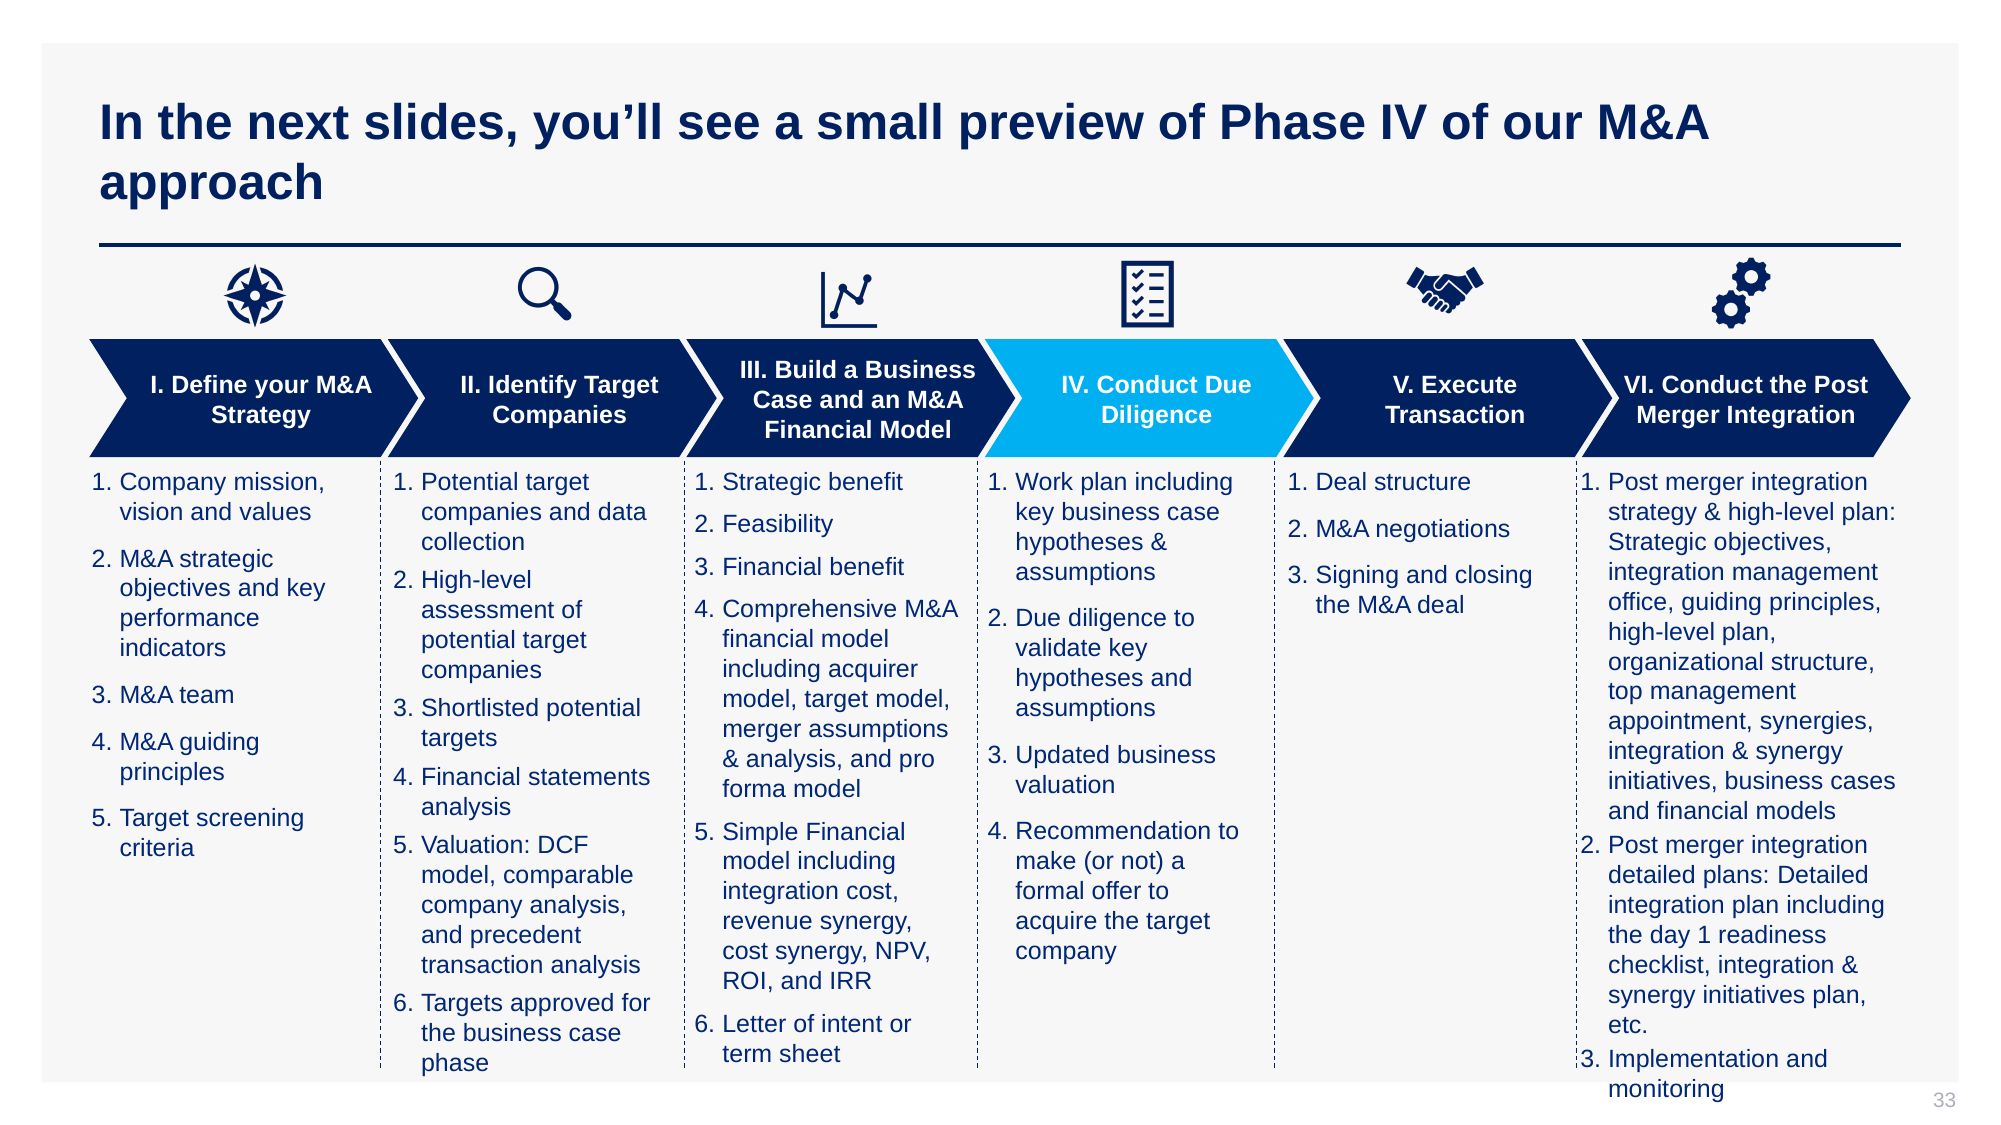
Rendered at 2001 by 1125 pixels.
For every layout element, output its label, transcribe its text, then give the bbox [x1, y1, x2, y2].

picture [1402, 247, 1488, 333]
text_box Post merger integration strategy & high-level plan: Strategic objectives, integration management office, guiding principles, high-level plan, organizational structure, top management appointment, synergies, integration & synergy initiatives, business cases and financial models Post merger integration detailed plans: Detailed integration plan including the day 1 readiness checklist, integration & synergy initiatives plan, etc. Implementation and monitoring [1580, 458, 1929, 1110]
text_box Potential target companies and data collection High-level assessment of potential target companies Shortlisted potential targets Financial statements analysis Valuation: DCF model, comparable company analysis, and precedent transaction analysis Targets approved for the business case phase [393, 458, 674, 1084]
text_box III. Build a Business Case and an M&A Financial Model [686, 339, 1016, 458]
title In the next slides, you’ll see a small preview of Phase IV of our M&A approach [84, 59, 1901, 239]
slide_number 33 [1506, 1088, 1957, 1119]
picture [512, 261, 577, 326]
text_box I. Define your M&A Strategy [89, 339, 419, 458]
picture [215, 255, 295, 336]
text_box Work plan including key business case hypotheses & assumptions Due diligence to validate key hypotheses and assumptions Updated business valuation Recommendation to make (or not) a formal offer to acquire the target company [987, 458, 1269, 972]
picture [1107, 254, 1188, 334]
text_box V. Execute Transaction [1283, 339, 1613, 458]
picture [811, 261, 887, 337]
text_box Strategic benefit Feasibility Financial benefit Comprehensive M&A financial model including acquirer model, target model, merger assumptions & analysis, and pro forma model Simple Financial model including integration cost, revenue synergy, cost synergy, NPV, ROI, and IRR Letter of intent or term sheet [694, 458, 976, 1075]
picture [1697, 250, 1784, 336]
text_box IV. Conduct Due Diligence [984, 339, 1314, 458]
text_box Company mission, vision and values M&A strategic objectives and key performance indicators M&A team M&A guiding principles Target screening criteria [91, 458, 373, 916]
text_box II. Identify Target Companies [387, 339, 717, 458]
text_box VI. Conduct the Post Merger Integration [1581, 339, 1911, 458]
text_box Deal structure M&A negotiations Signing and closing the M&A deal [1287, 458, 1569, 626]
